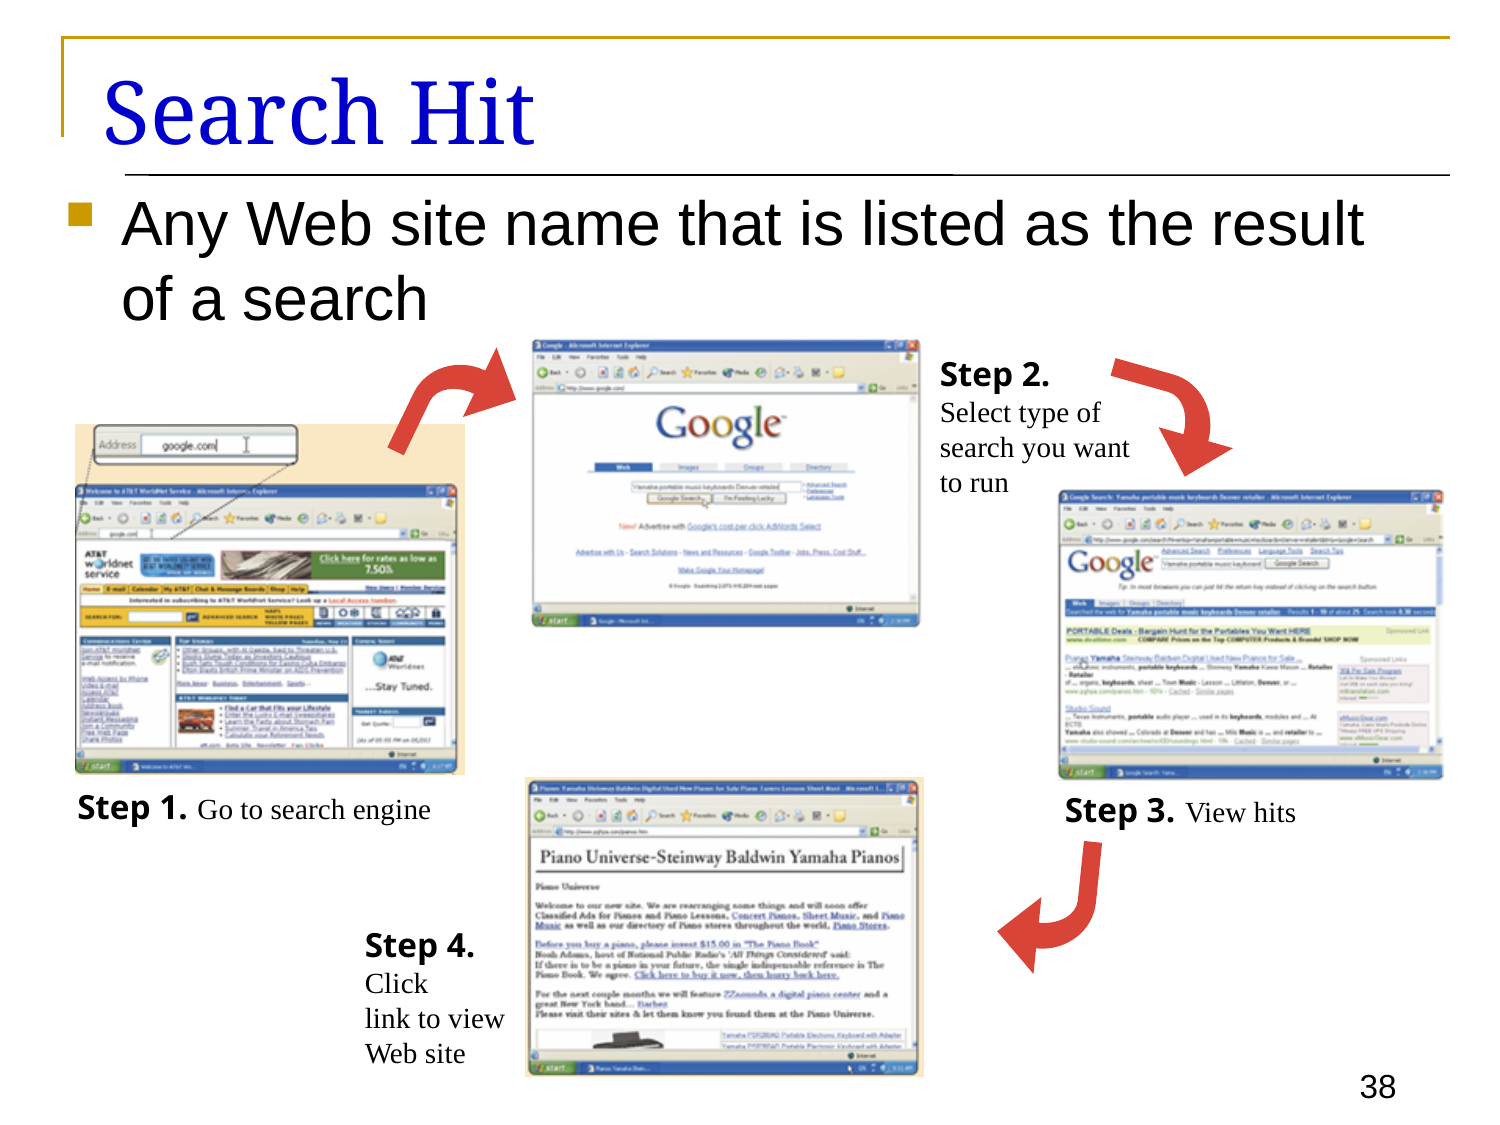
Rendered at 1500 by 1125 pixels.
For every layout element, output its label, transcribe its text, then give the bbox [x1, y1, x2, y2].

list Any Web site name that is listed as the result of a search [49, 174, 1451, 363]
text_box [62, 337, 1463, 1078]
title Search Hit [87, 49, 1451, 163]
